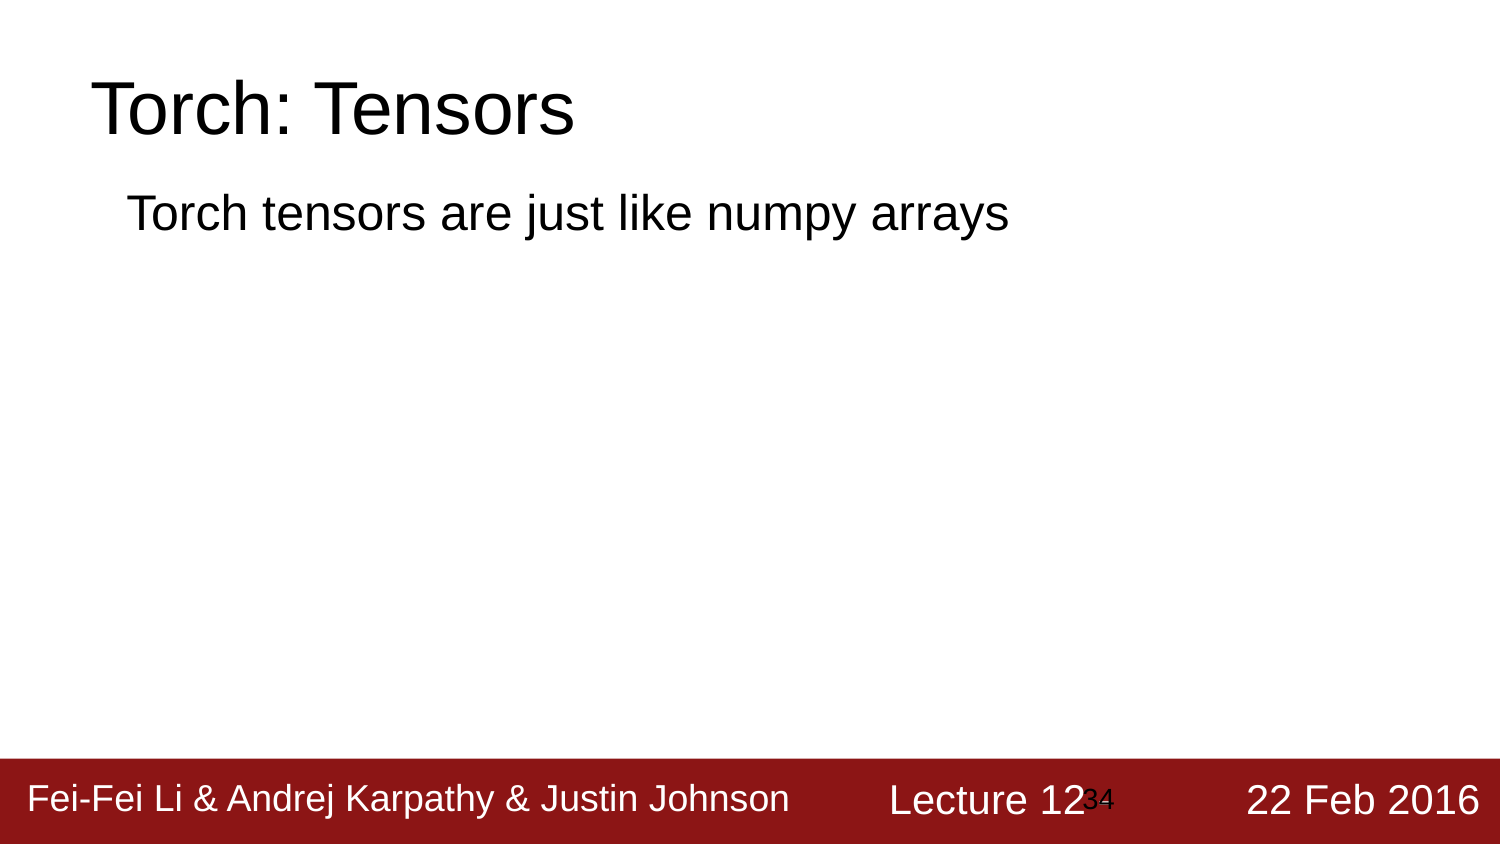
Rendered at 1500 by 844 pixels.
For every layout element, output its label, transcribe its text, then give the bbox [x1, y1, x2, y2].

text_box Torch tensors are just like numpy arrays [111, 164, 1432, 240]
title Torch: Tensors [75, 33, 1425, 175]
slide_number ‹#› [1067, 765, 1206, 830]
